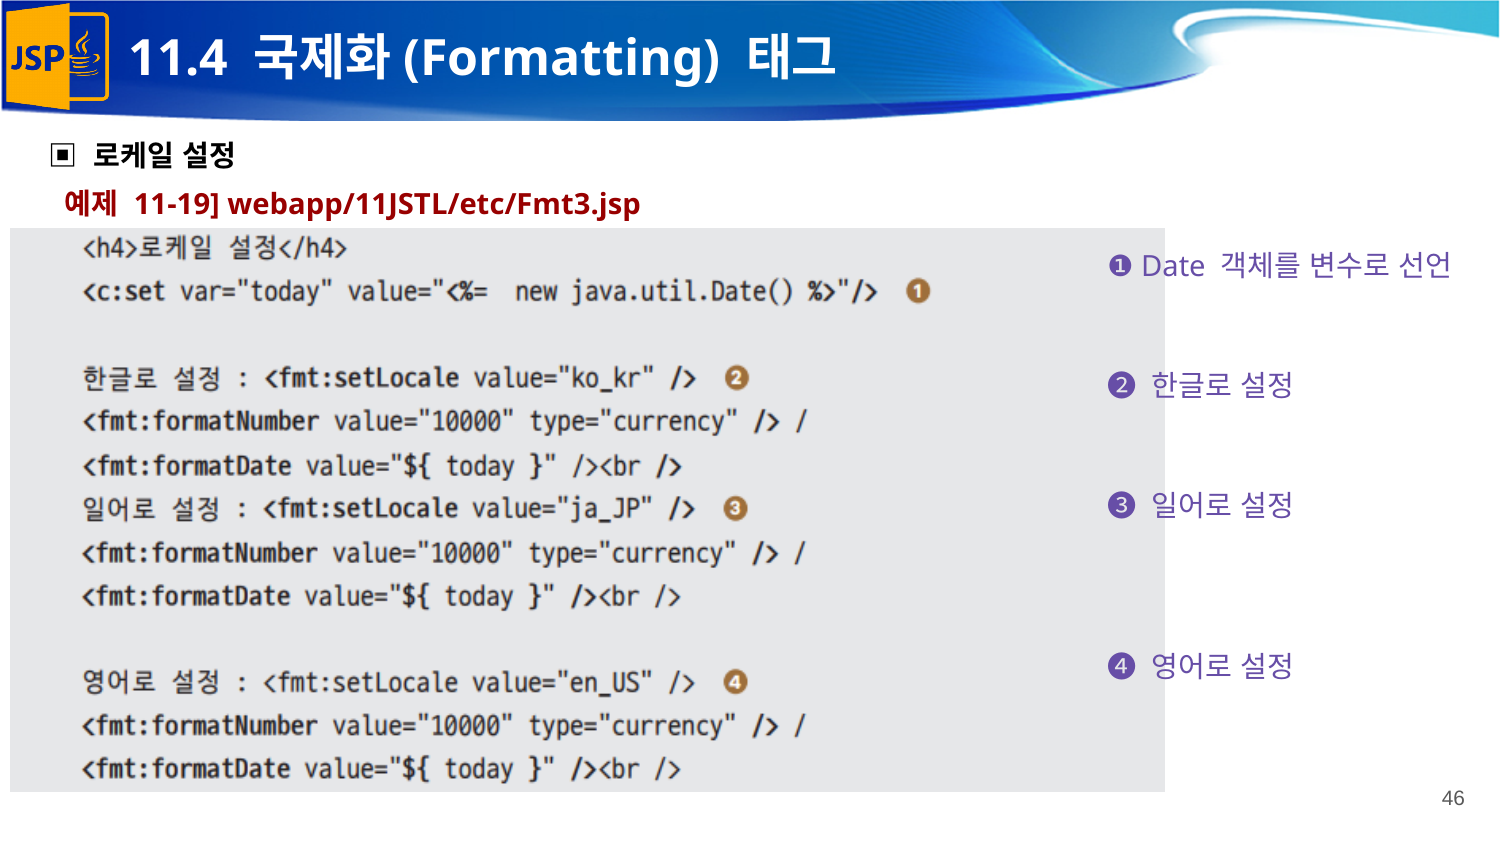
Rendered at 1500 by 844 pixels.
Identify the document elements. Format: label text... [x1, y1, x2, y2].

text_box ▣ 로케일 설정 [33, 117, 1432, 227]
text_box ❶ Date 객체를 변수로 선언 ❷ 한글로 설정 ❸ 일어로 설정 ❹ 영어로 설정 [1092, 226, 1500, 609]
slide_number ‹#› [1389, 764, 1480, 830]
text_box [10, 228, 1165, 793]
title 11.4 국제화(Formatting) 태그 [113, 10, 1500, 105]
text_box 예제 11-19] webapp/11JSTL/etc/Fmt3.jsp [49, 164, 943, 227]
picture [0, 0, 1500, 121]
